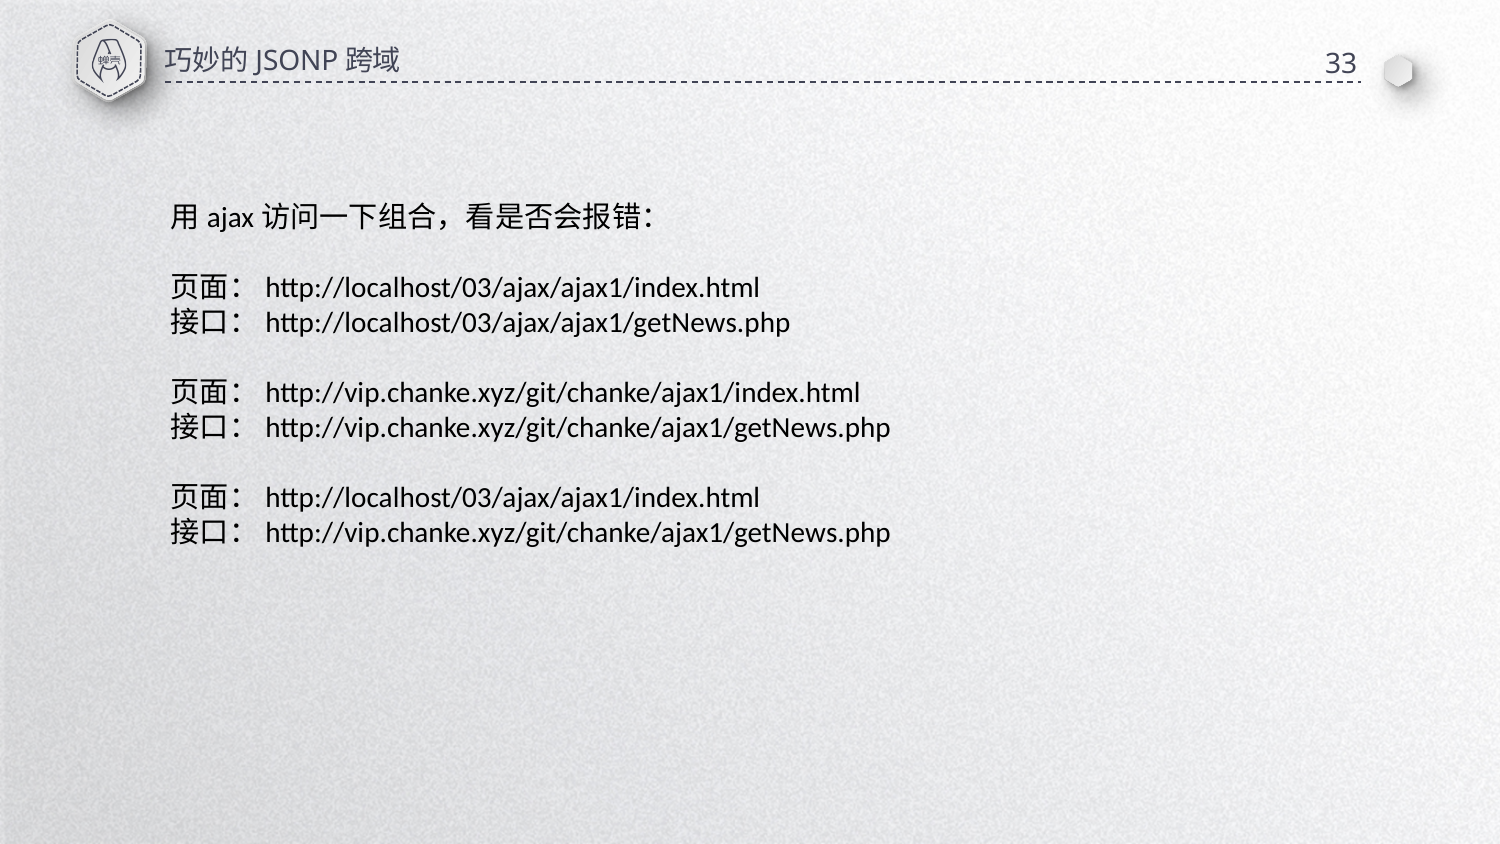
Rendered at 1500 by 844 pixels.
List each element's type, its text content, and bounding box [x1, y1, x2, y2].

picture [0, 0, 1500, 844]
text_box 33 [1316, 41, 1370, 84]
text_box 用ajax访问一下组合，看是否会报错： 页面：http://localhost/03/ajax/ajax1/index.html 接口：http://localhost/03/ajax/ajax1/getNews.php 页面：http://vip.chanke.xyz/git/chanke/ajax1/index.html 接口：http://vip.chanke.xyz/git/chanke/ajax1/getNews.php 页面：http://localhost/03/ajax/ajax1/index.html 接口：http://vip.chanke.xyz/git/chanke/ajax1/getNews.php [155, 191, 1357, 556]
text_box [67, 23, 151, 98]
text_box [1382, 56, 1415, 86]
text_box 巧妙的JSONP跨域 [156, 38, 528, 81]
